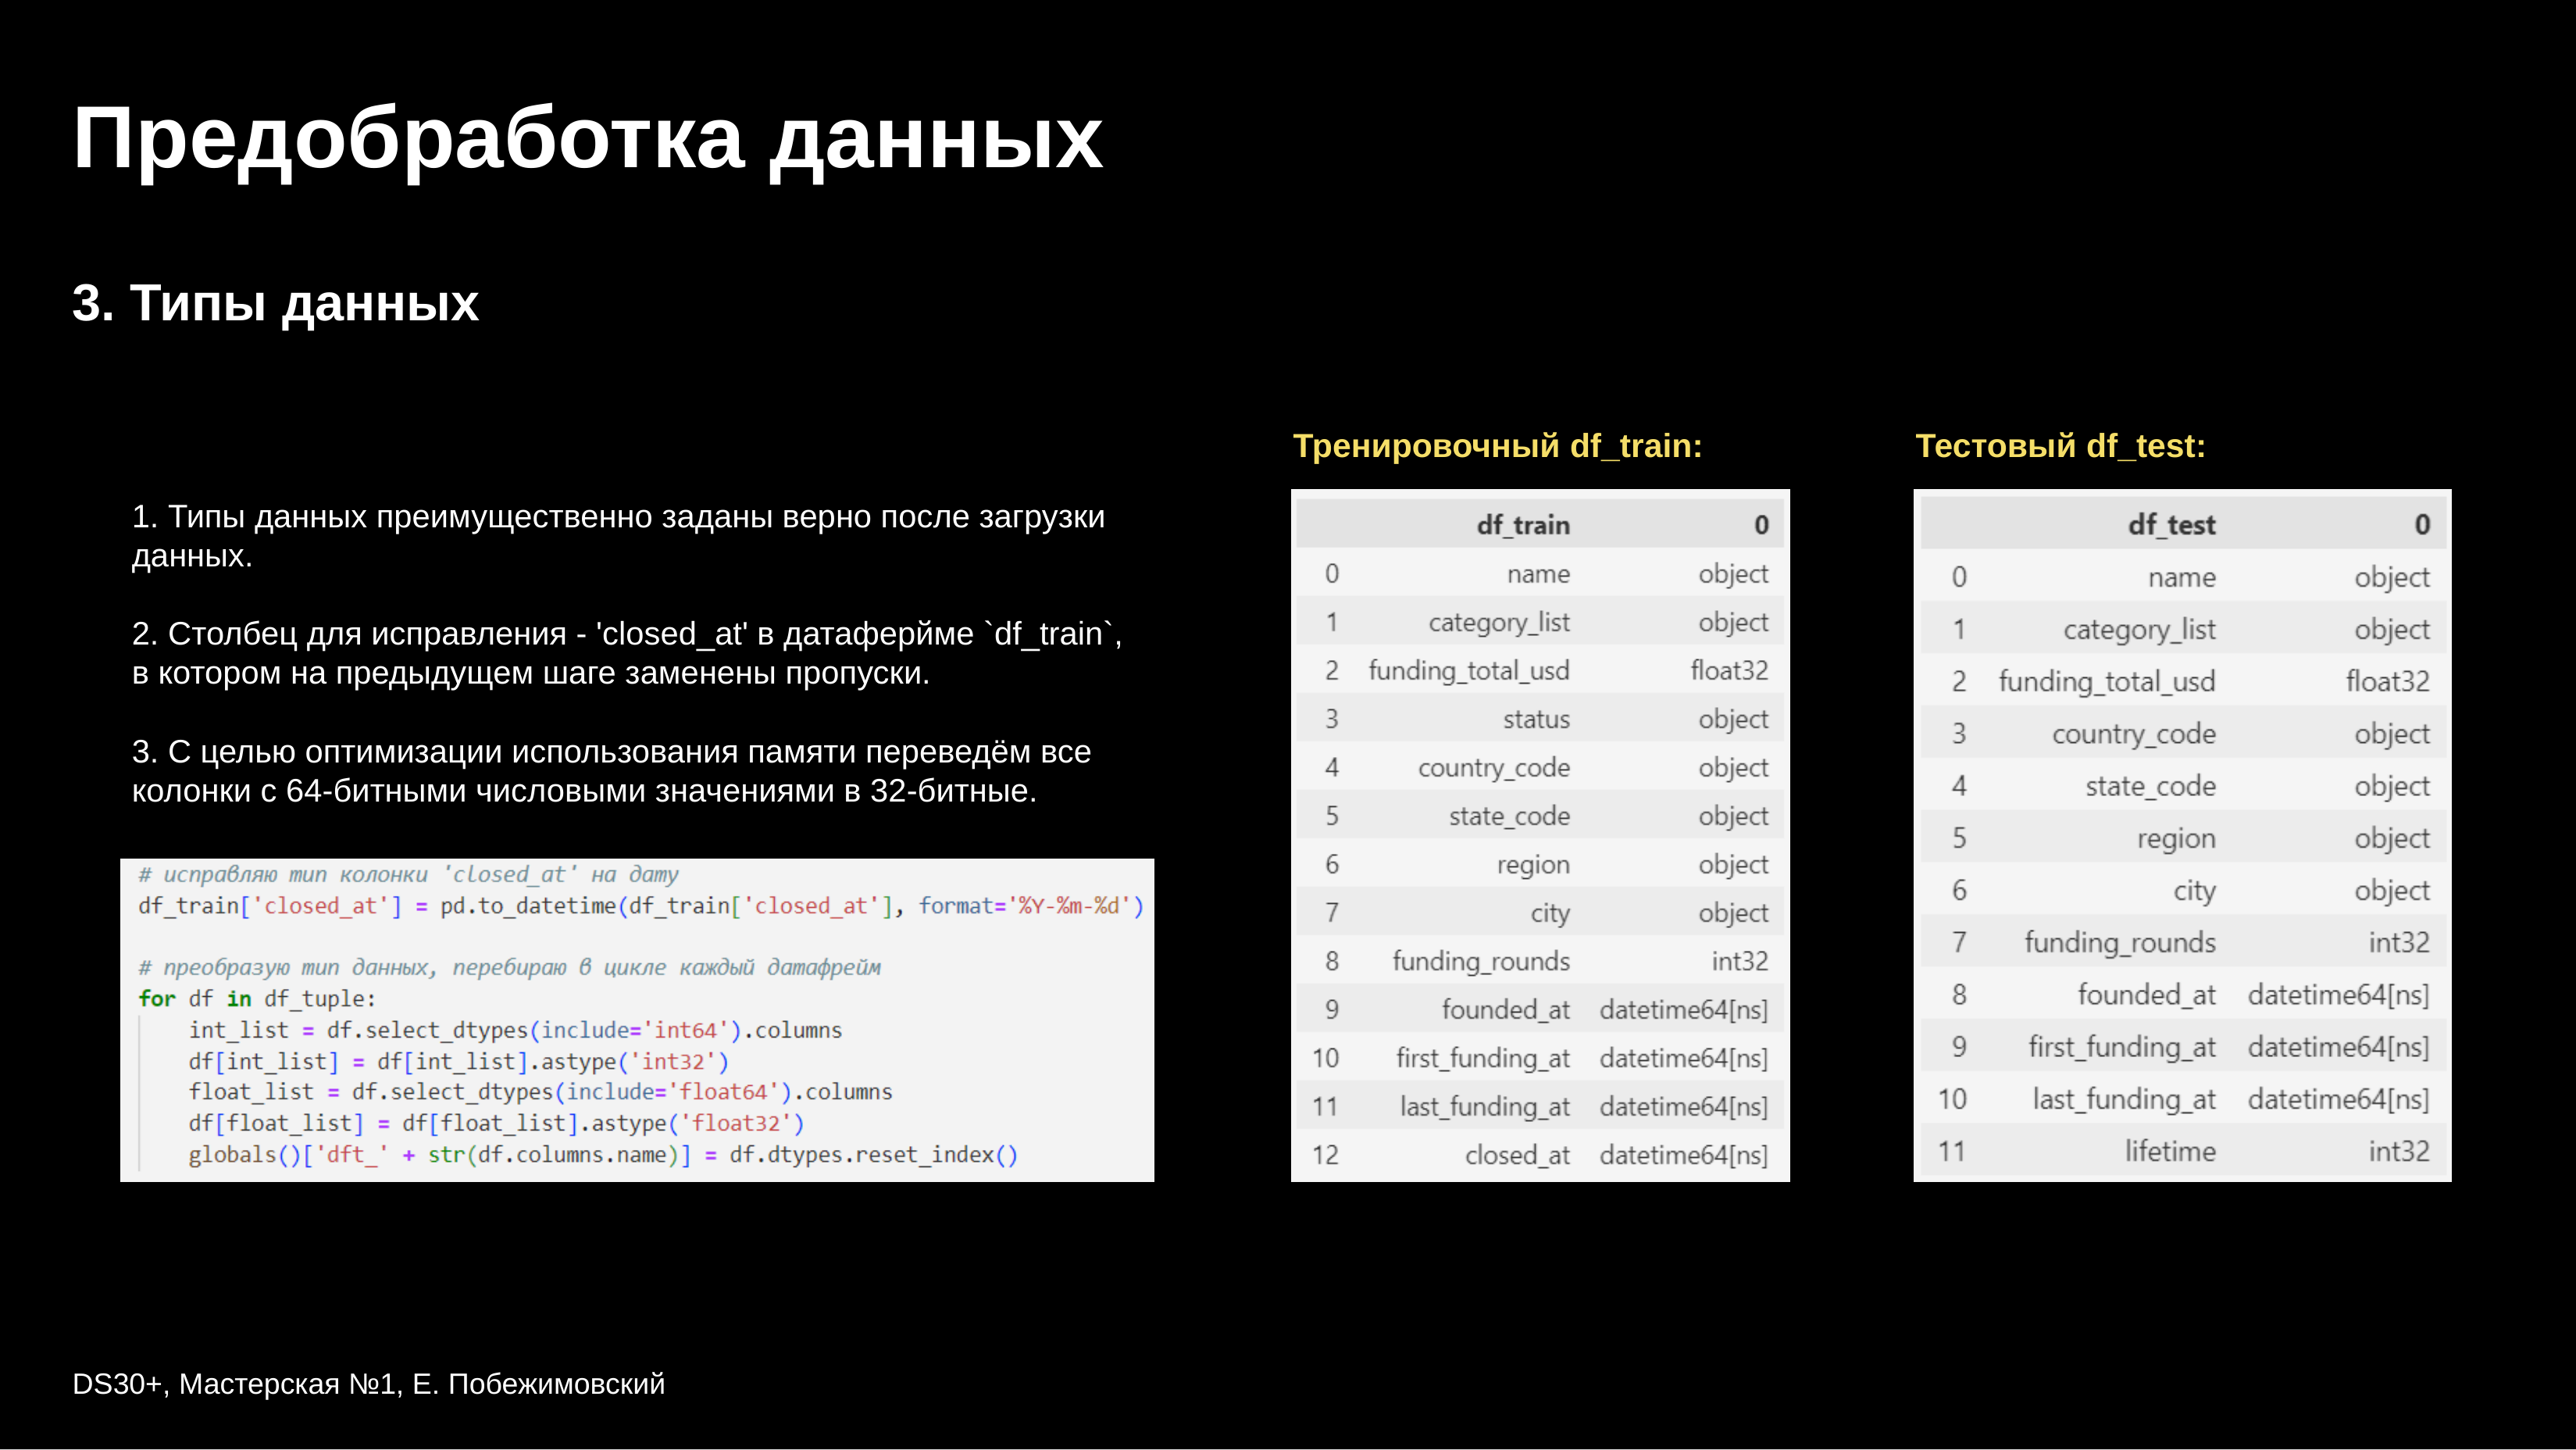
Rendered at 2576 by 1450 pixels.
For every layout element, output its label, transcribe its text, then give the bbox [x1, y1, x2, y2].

picture [1291, 489, 1791, 1182]
title Предобработка данных [70, 65, 2202, 314]
text_box 3. Типы данных [70, 257, 1810, 331]
picture [120, 859, 1154, 1182]
text_box Тренировочный df_train: [1291, 416, 1729, 465]
text_box DS30+, Мастерская №1, Е. Побежимовский [70, 1359, 819, 1401]
text_box 1. Типы данных преимущественно заданы верно после загрузки данных. 2. Cтолбец для исправления - 'closed_at' в датаферйме `df_train`, в котором на предыдущем шаге заменены пропуски. 3. С целью оптимизации использования памяти переведём все колонки с 64-битными числовыми значениями в 32-битные. [120, 489, 1154, 814]
text_box Тестовый df_test: [1914, 416, 2240, 465]
picture [1914, 489, 2452, 1182]
